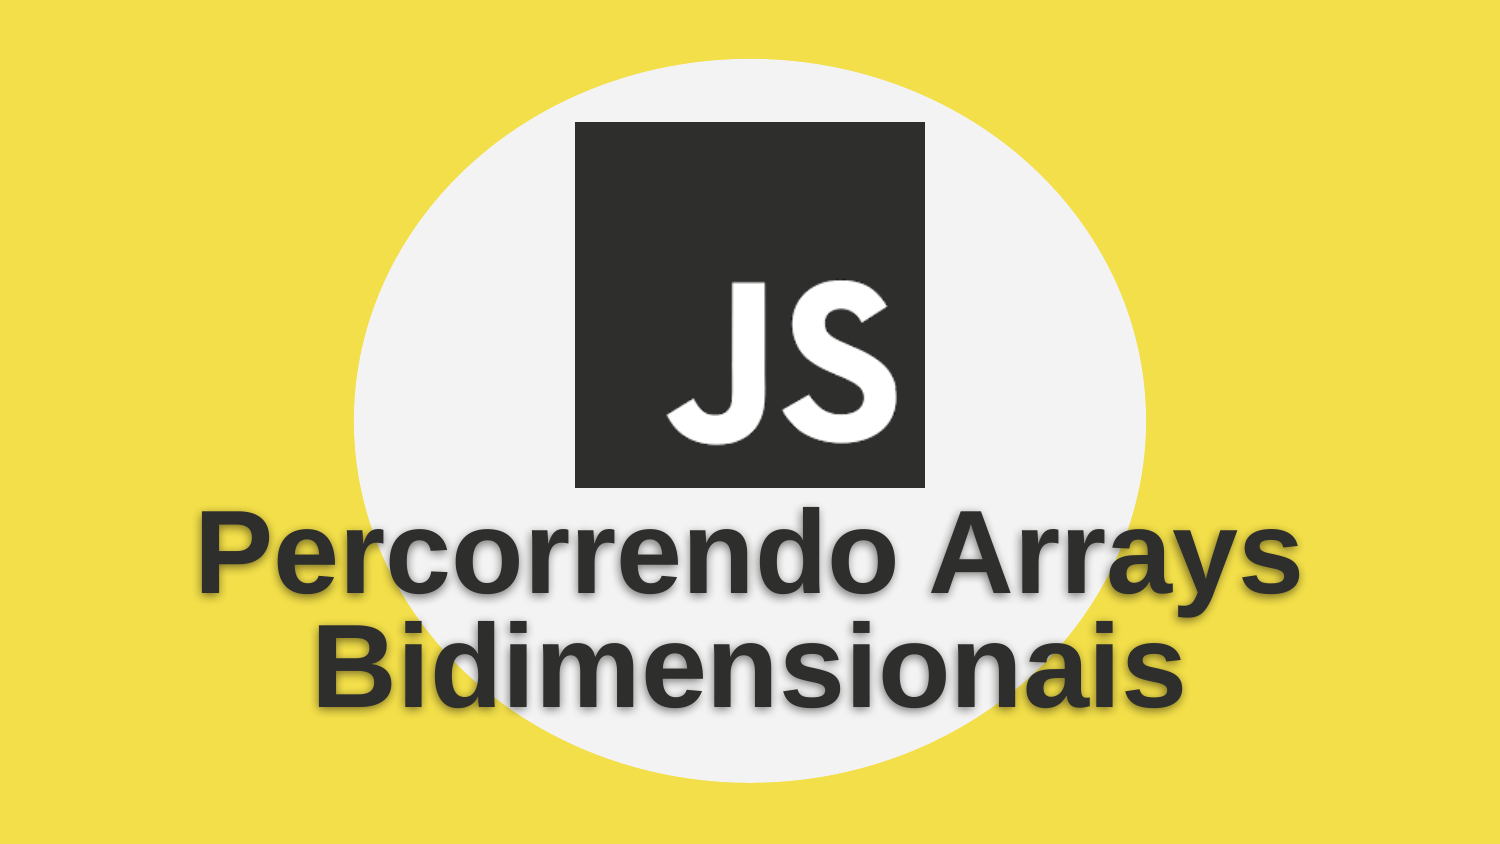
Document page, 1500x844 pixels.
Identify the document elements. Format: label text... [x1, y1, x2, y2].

picture [575, 122, 925, 489]
text_box [450, 658, 1050, 783]
text_box [353, 58, 1147, 483]
text_box Percorrendo Arrays Bidimensionais [128, 487, 1372, 648]
